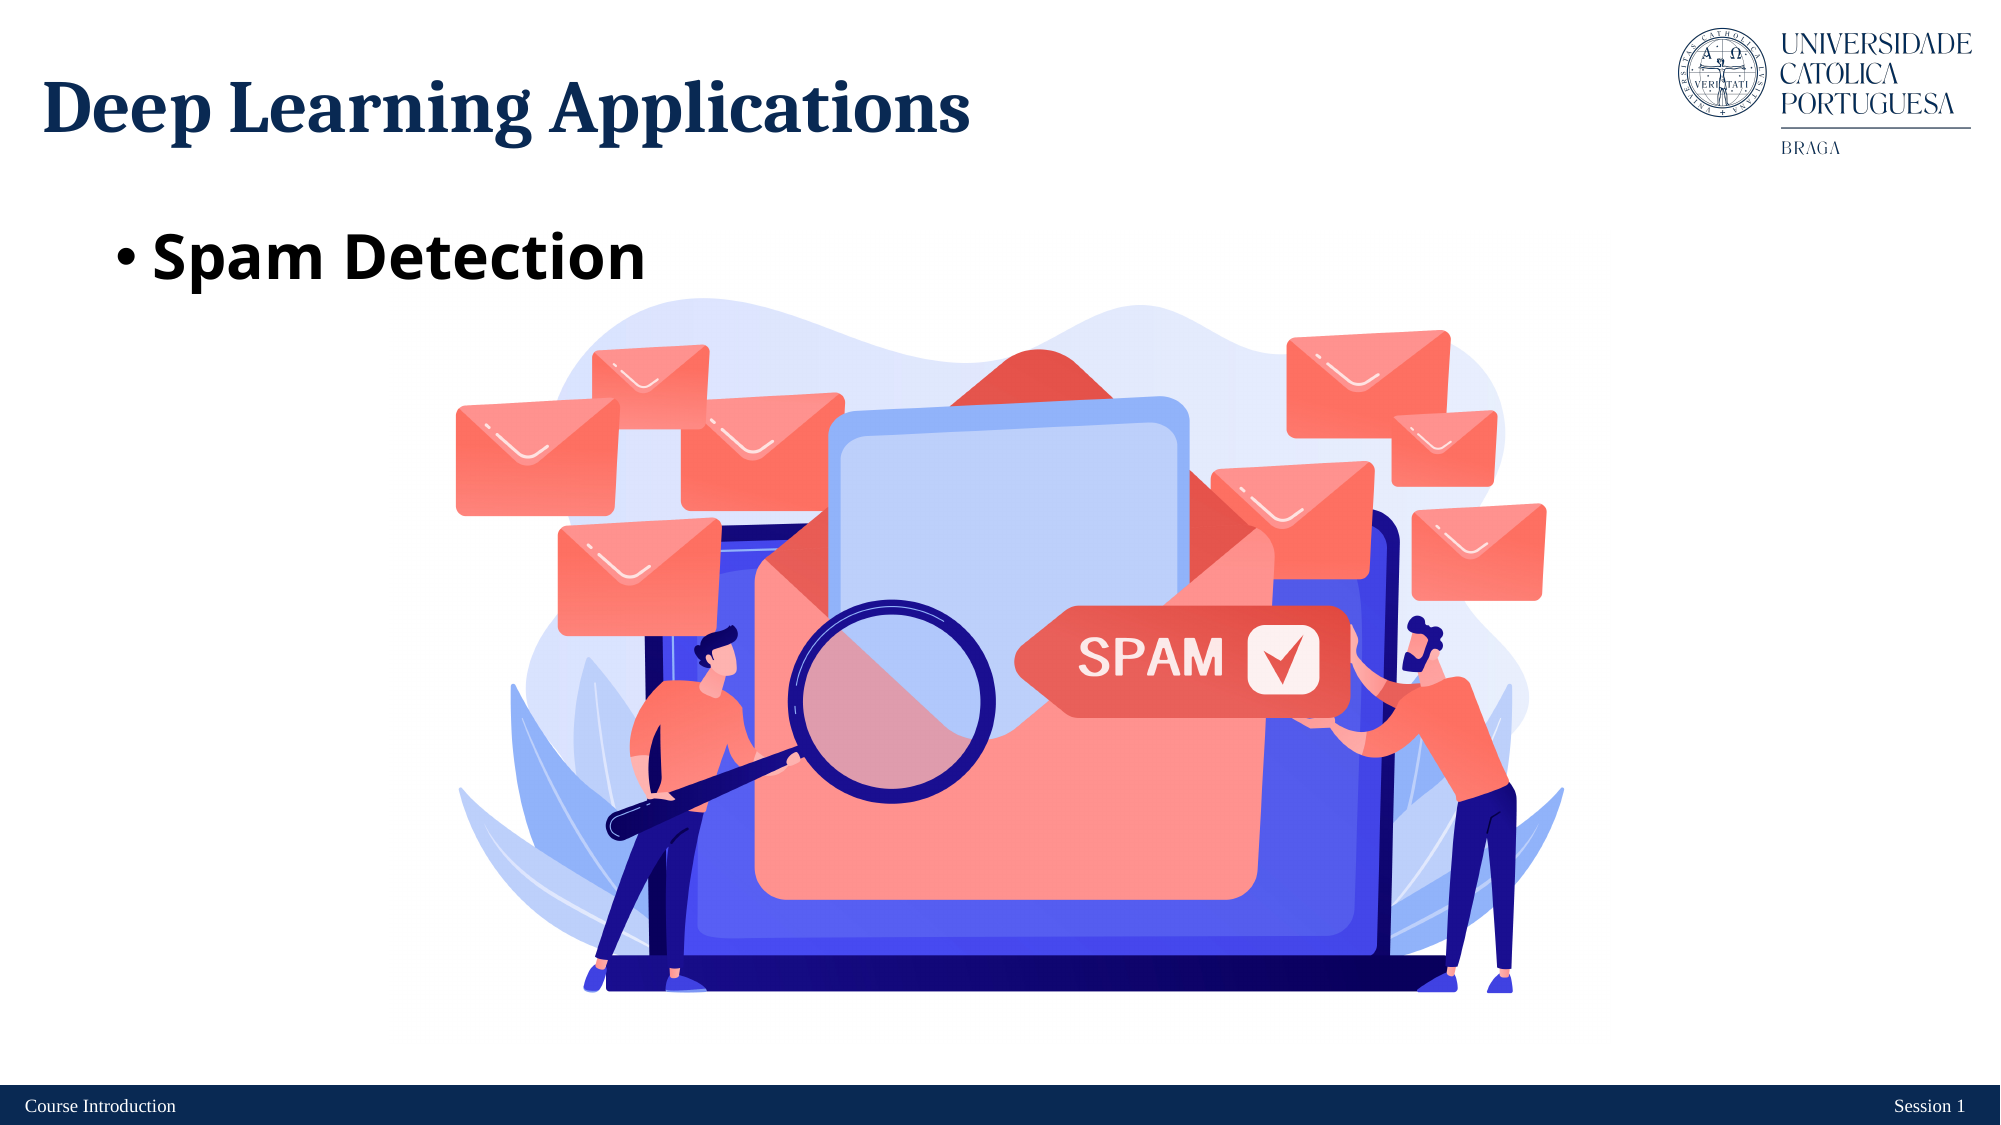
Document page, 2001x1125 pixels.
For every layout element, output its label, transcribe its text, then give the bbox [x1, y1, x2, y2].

text_box Spam Detection [100, 218, 1912, 1046]
title Deep Learning Applications [27, 0, 1753, 218]
text_box [0, 1085, 2000, 1125]
picture [389, 230, 1611, 1045]
text_box Session 1 [865, 1086, 1981, 1125]
picture [1672, 18, 1982, 163]
text_box Course Introduction [9, 1086, 865, 1125]
